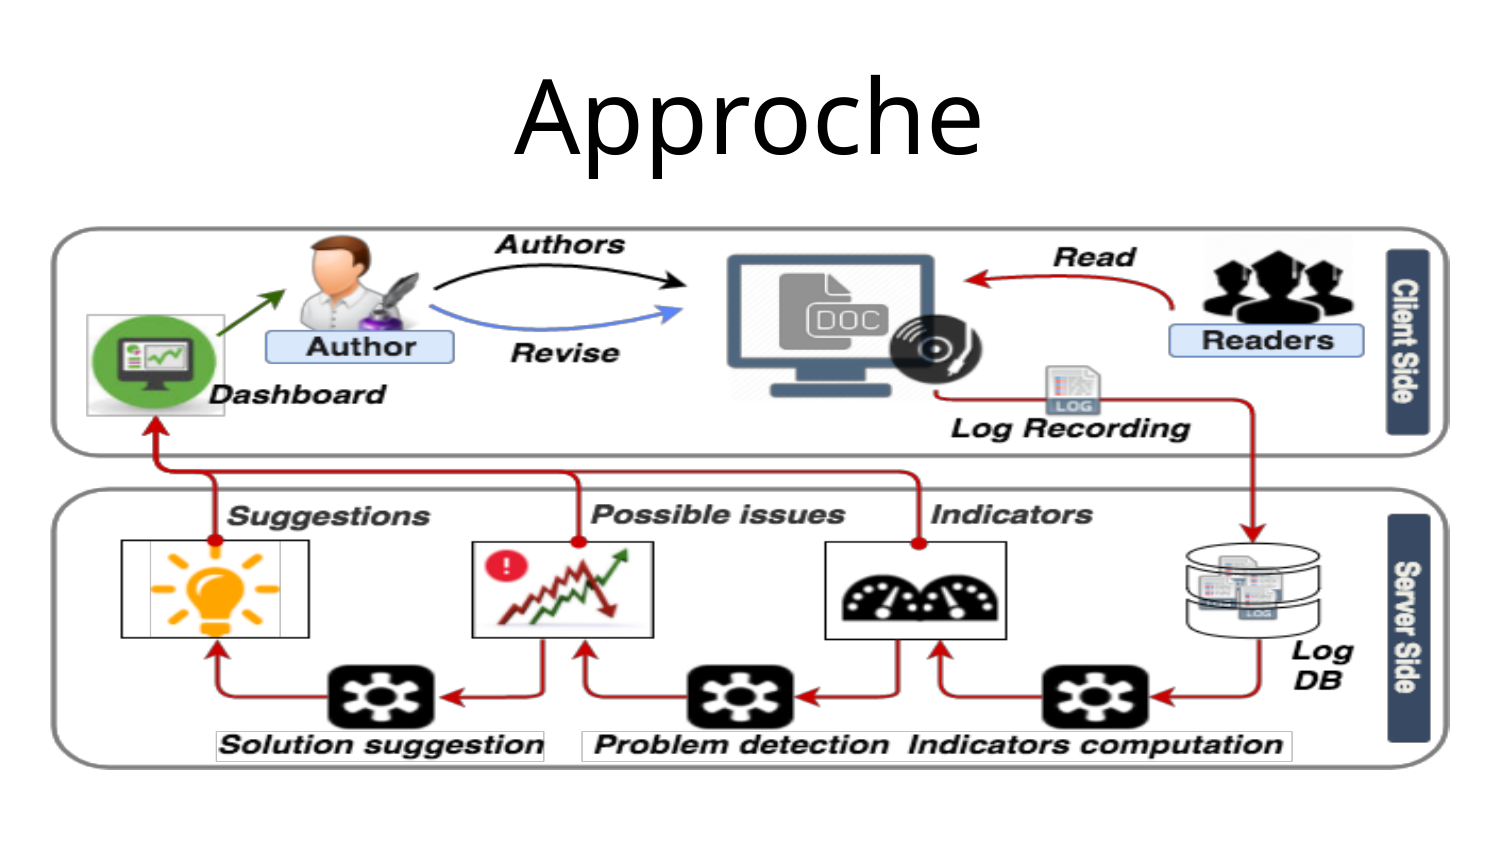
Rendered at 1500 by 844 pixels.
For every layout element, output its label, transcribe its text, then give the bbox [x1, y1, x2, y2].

picture [49, 225, 1451, 770]
title Approche [109, 18, 1391, 207]
